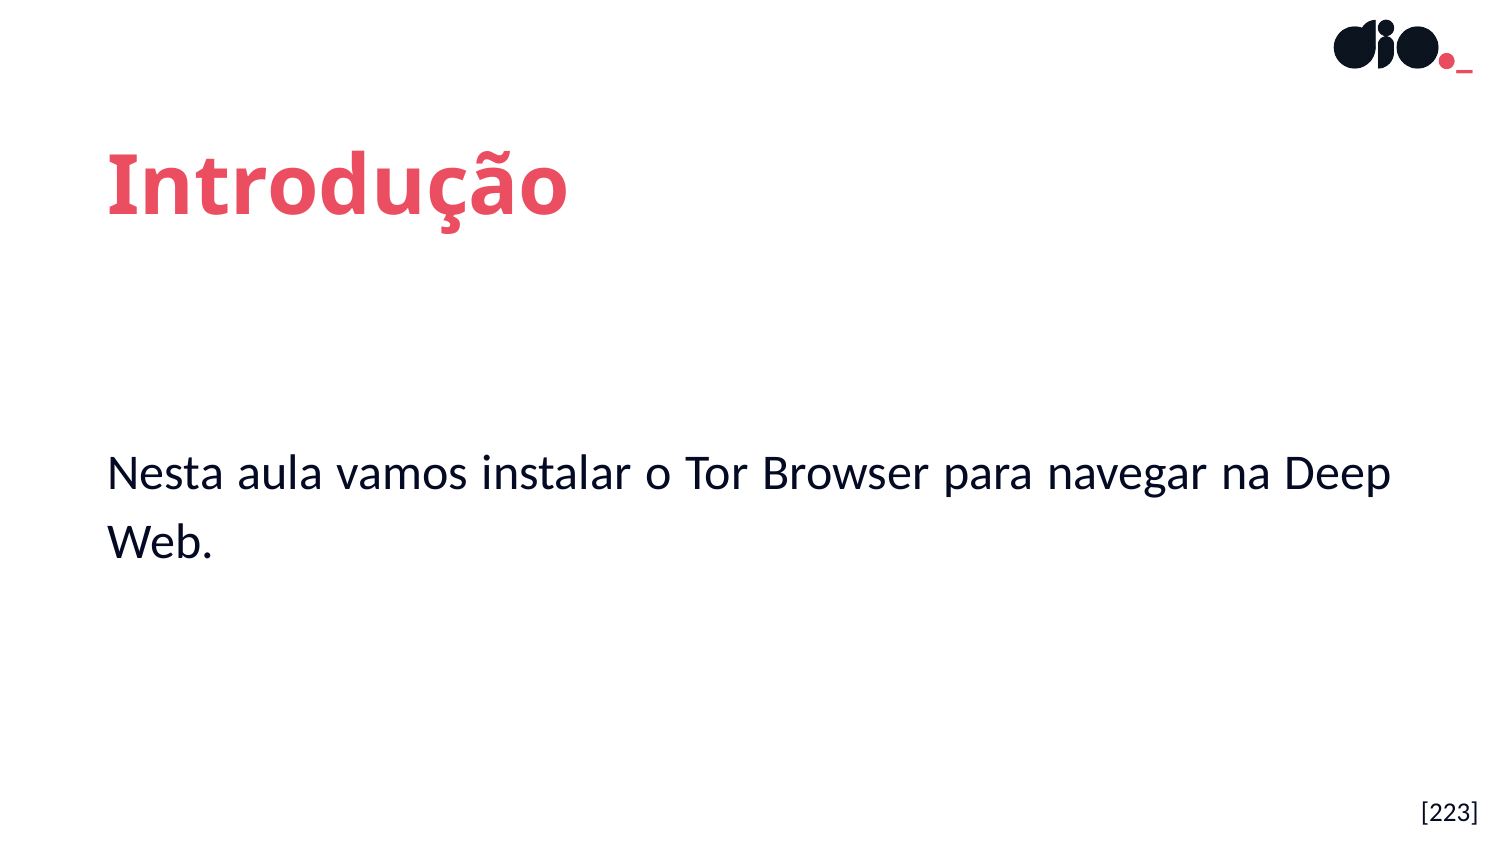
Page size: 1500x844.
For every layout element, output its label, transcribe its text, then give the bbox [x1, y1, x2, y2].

slide_number [223] [1403, 779, 1494, 844]
picture [1333, 19, 1473, 74]
text_box Nesta aula vamos instalar o Tor Browser para navegar na Deep Web. [92, 243, 1408, 756]
text_box Introdução [92, 104, 1408, 243]
